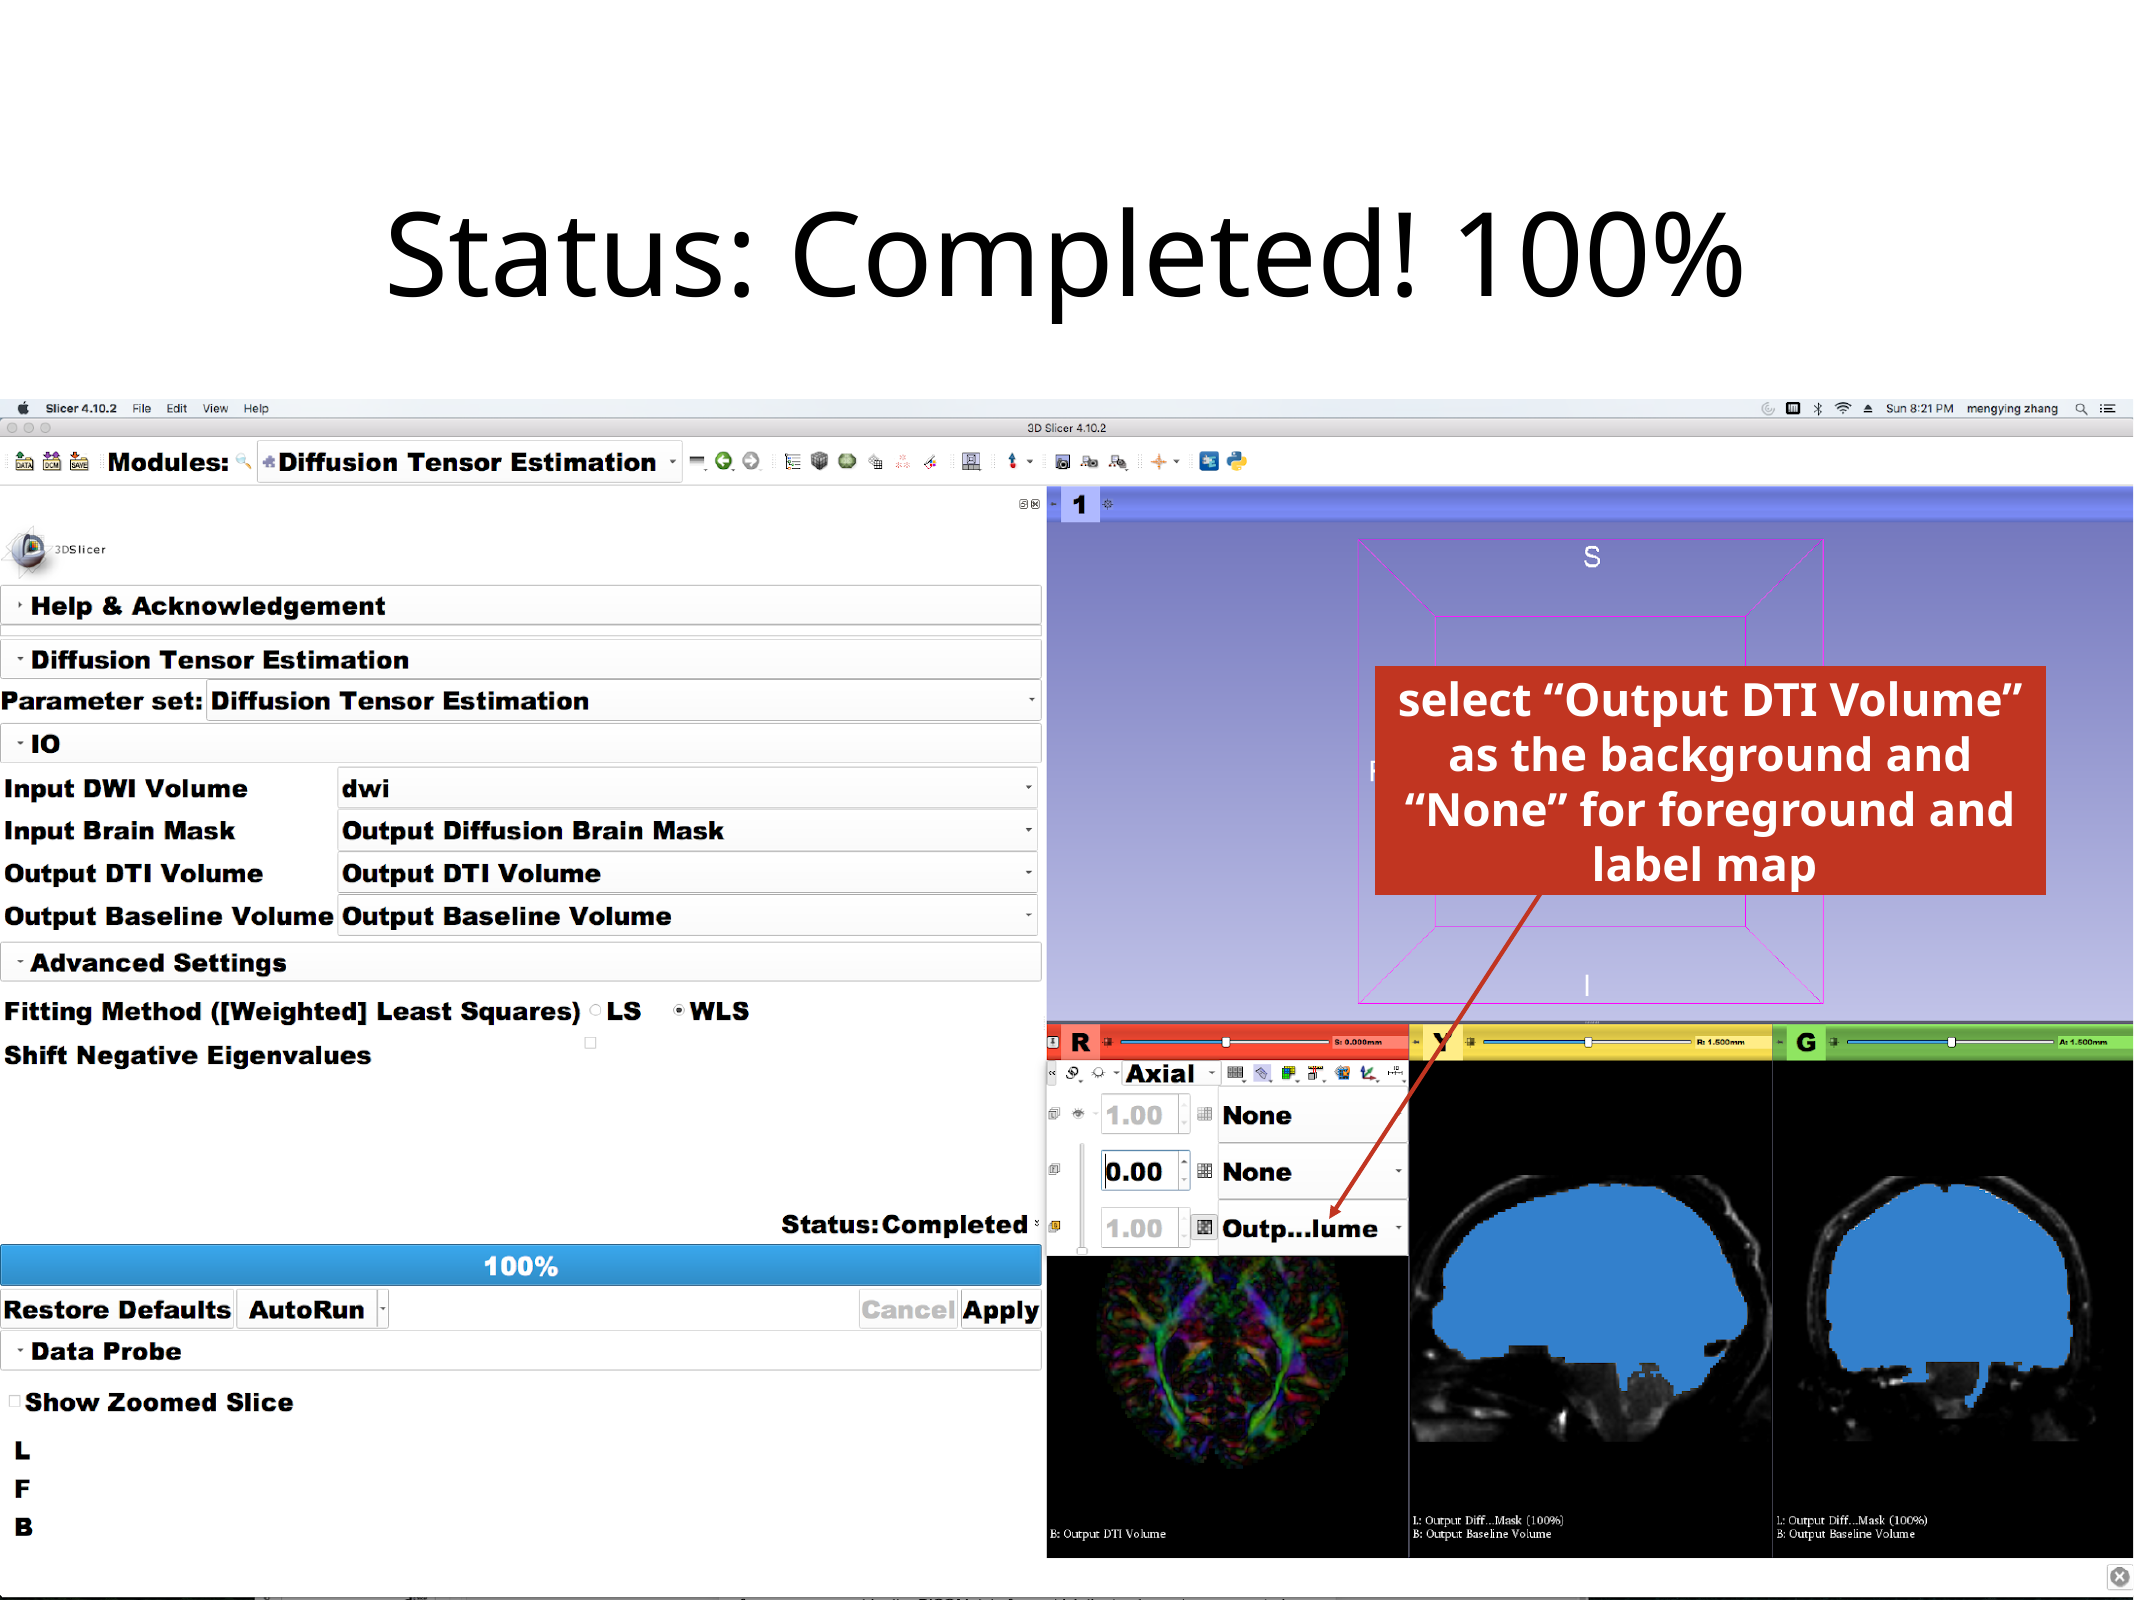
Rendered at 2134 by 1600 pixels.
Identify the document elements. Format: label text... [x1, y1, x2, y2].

title Status: Completed! 100% [156, 72, 1978, 398]
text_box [1328, 891, 1542, 1220]
picture [0, 399, 2134, 1600]
